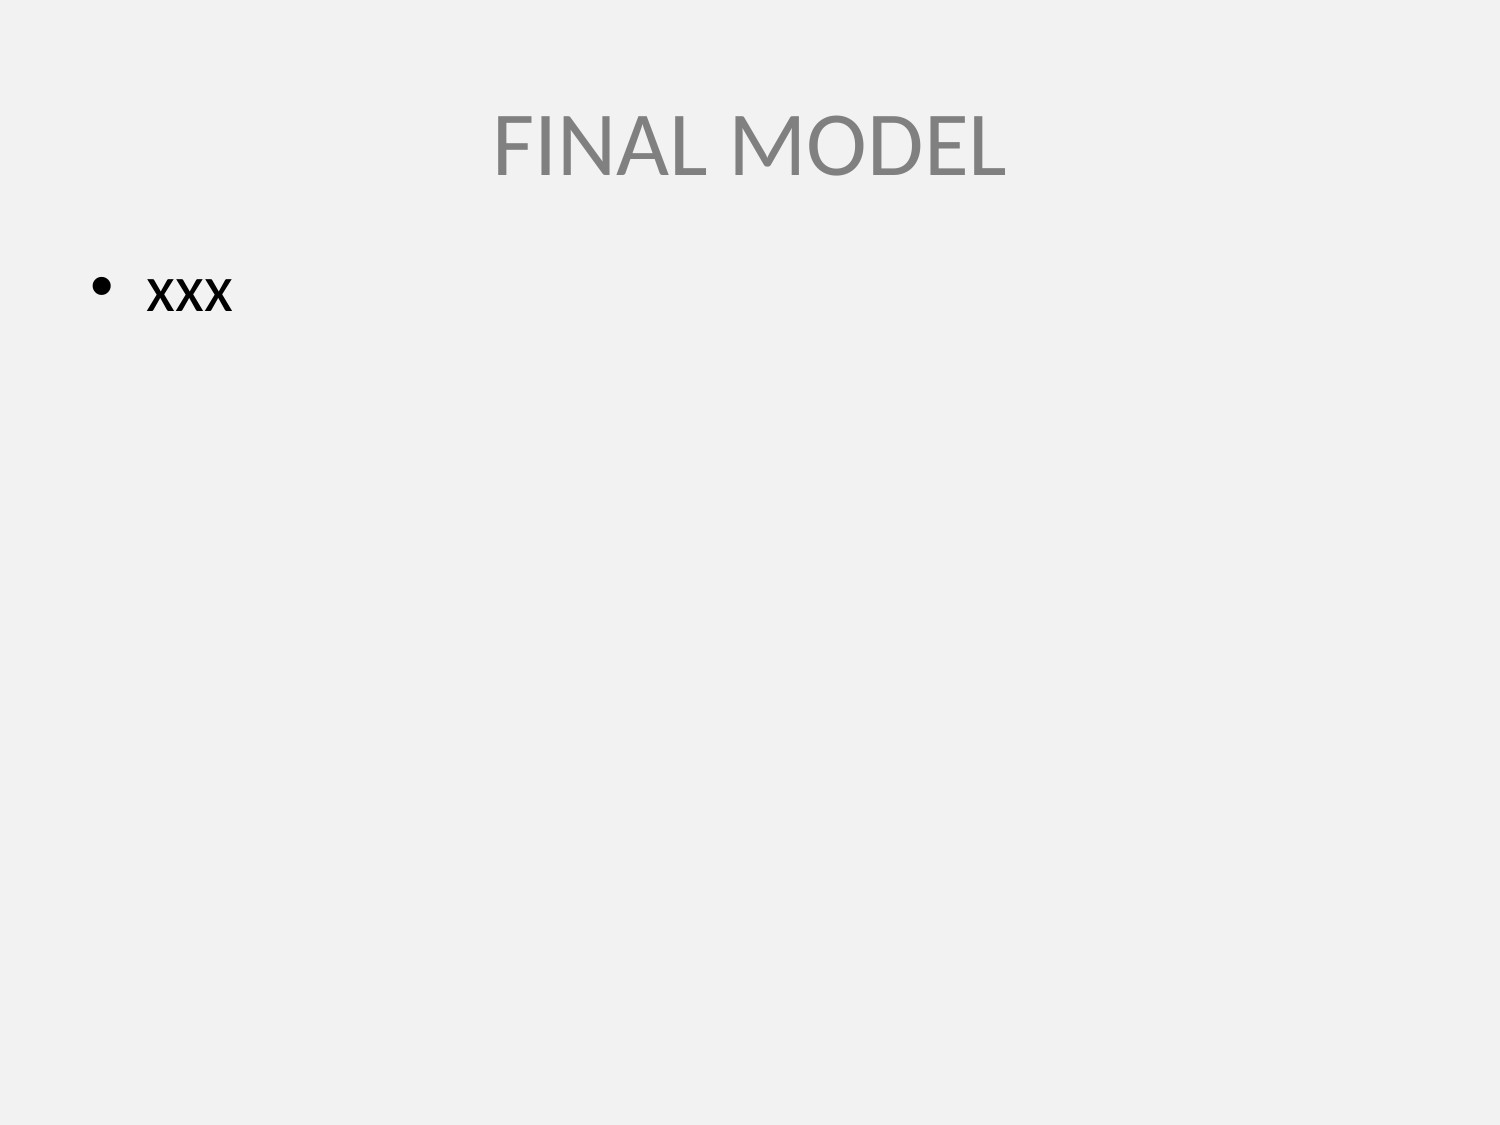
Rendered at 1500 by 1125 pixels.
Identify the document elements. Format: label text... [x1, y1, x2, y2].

title FINAL MODEL [75, 45, 1425, 233]
text_box xxx [74, 237, 1413, 750]
